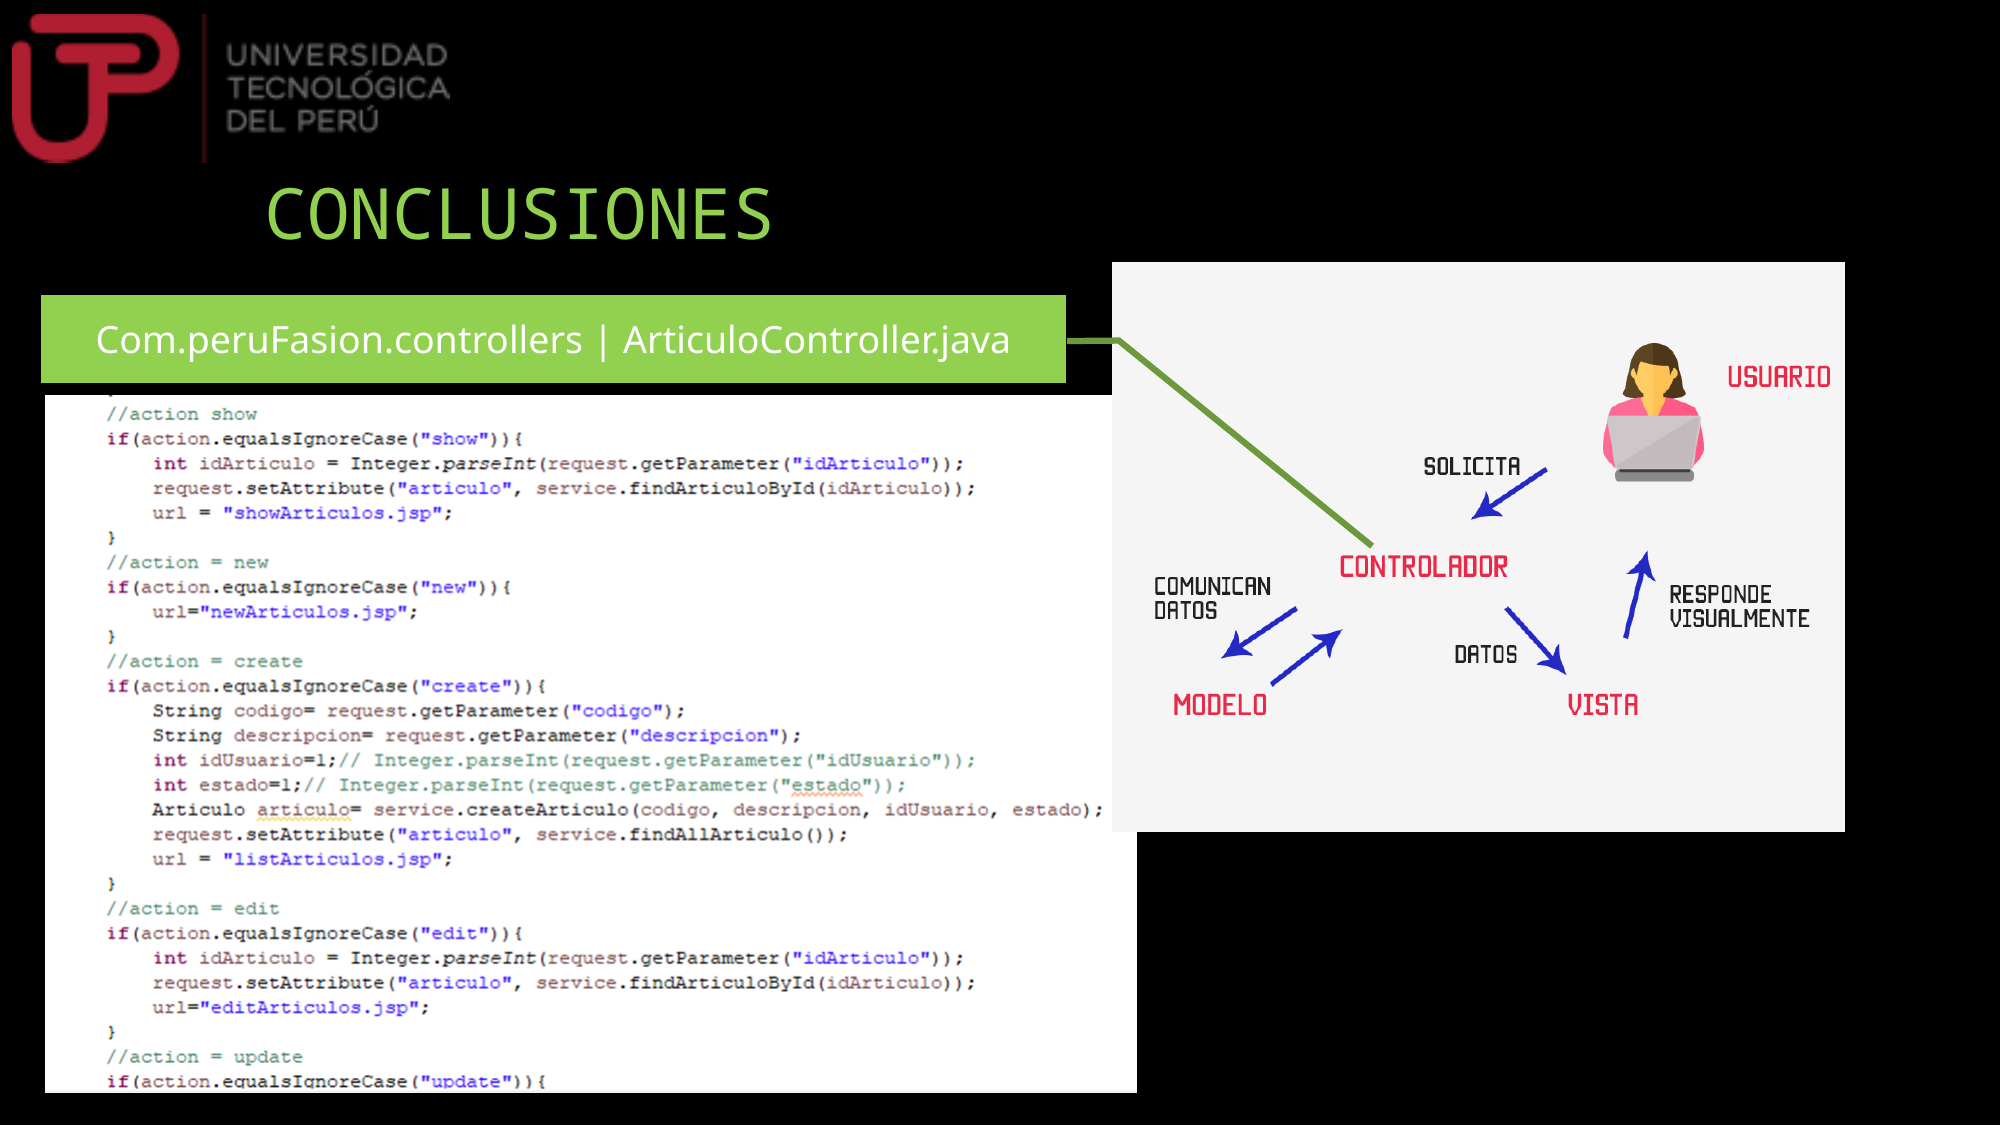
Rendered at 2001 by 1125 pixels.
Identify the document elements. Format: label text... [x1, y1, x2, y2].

title CONCLUSIONES [249, 75, 1750, 263]
picture [12, 14, 450, 163]
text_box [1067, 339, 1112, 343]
picture [45, 262, 1845, 1093]
text_box Com.peruFasion.controllers | ArticuloController.java [41, 295, 1066, 383]
